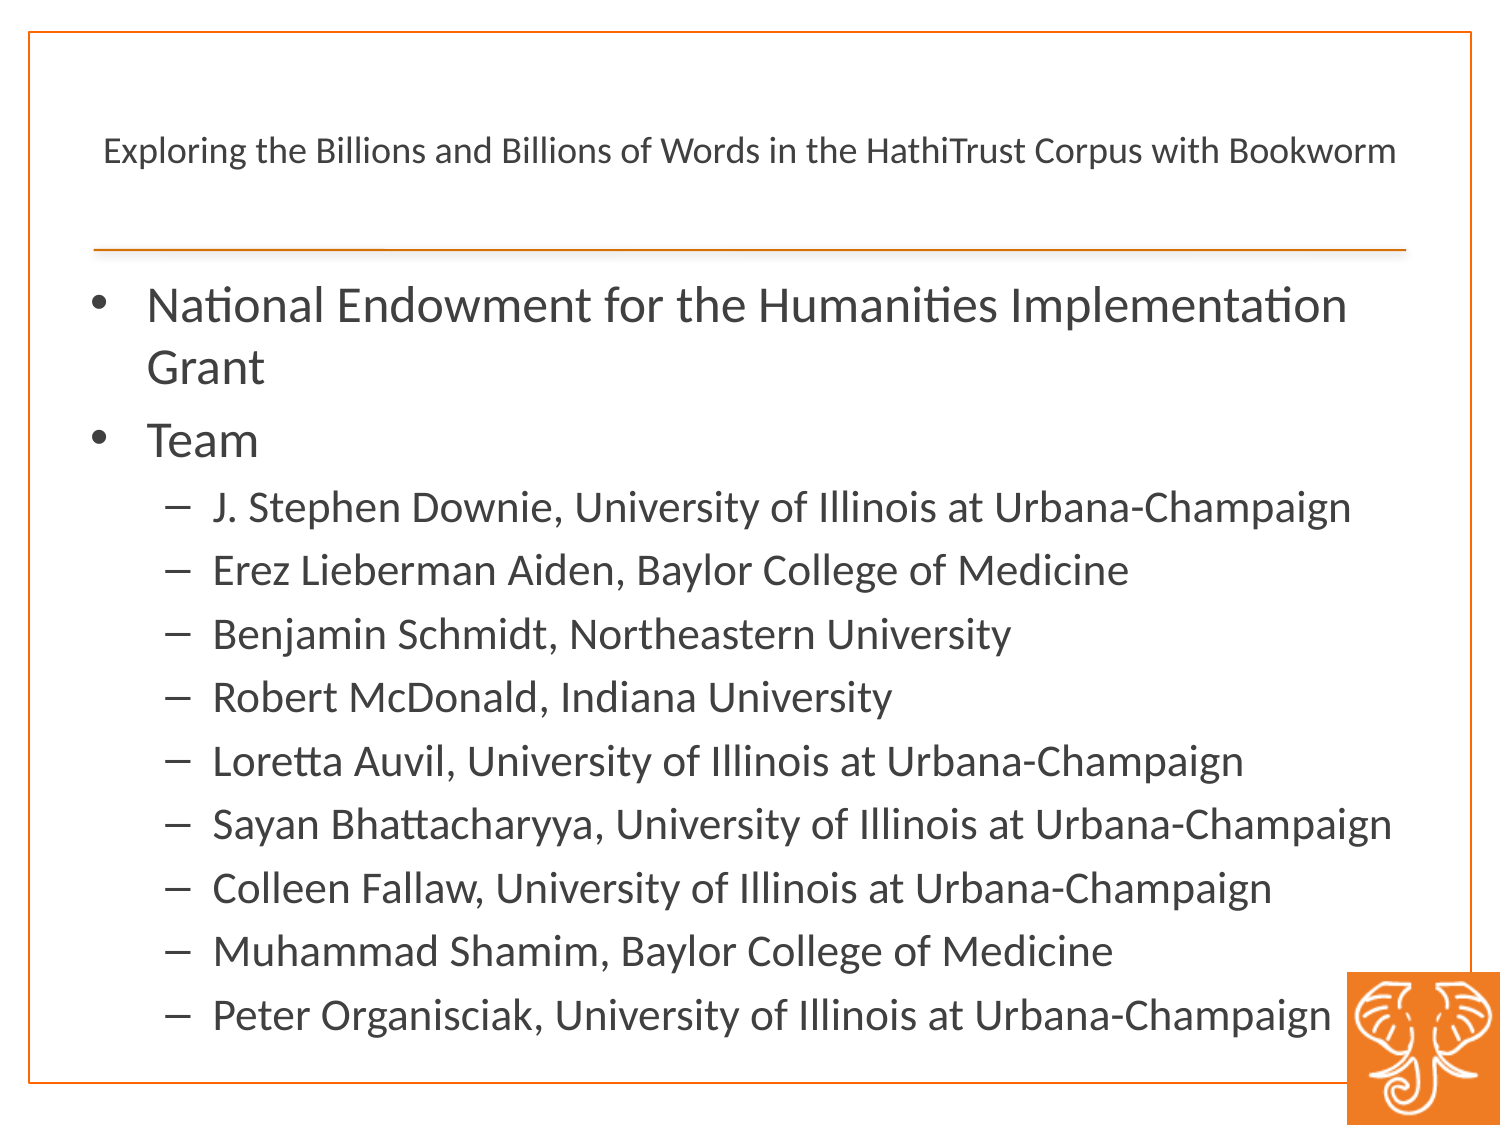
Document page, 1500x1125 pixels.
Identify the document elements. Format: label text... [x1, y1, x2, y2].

title Exploring the Billions and Billions of Words in the HathiTrust Corpus with Bookworm [75, 45, 1425, 233]
picture [1347, 972, 1500, 1125]
list National Endowment for the Humanities Implementation Grant Team J. Stephen Downie, University of Illinois at Urbana-Champaign Erez Lieberman Aiden, Baylor College of Medicine Benjamin Schmidt, Northeastern University Robert McDonald, Indiana University Loretta Auvil, University of Illinois at Urbana-Champaign Sayan Bhattacharyya, University of Illinois at Urbana-Champaign Colleen Fallaw, University of Illinois at Urbana-Champaign Muhammad Shamim, Baylor College of Medicine Peter Organisciak, University of Illinois at Urbana-Champaign [75, 262, 1425, 1066]
